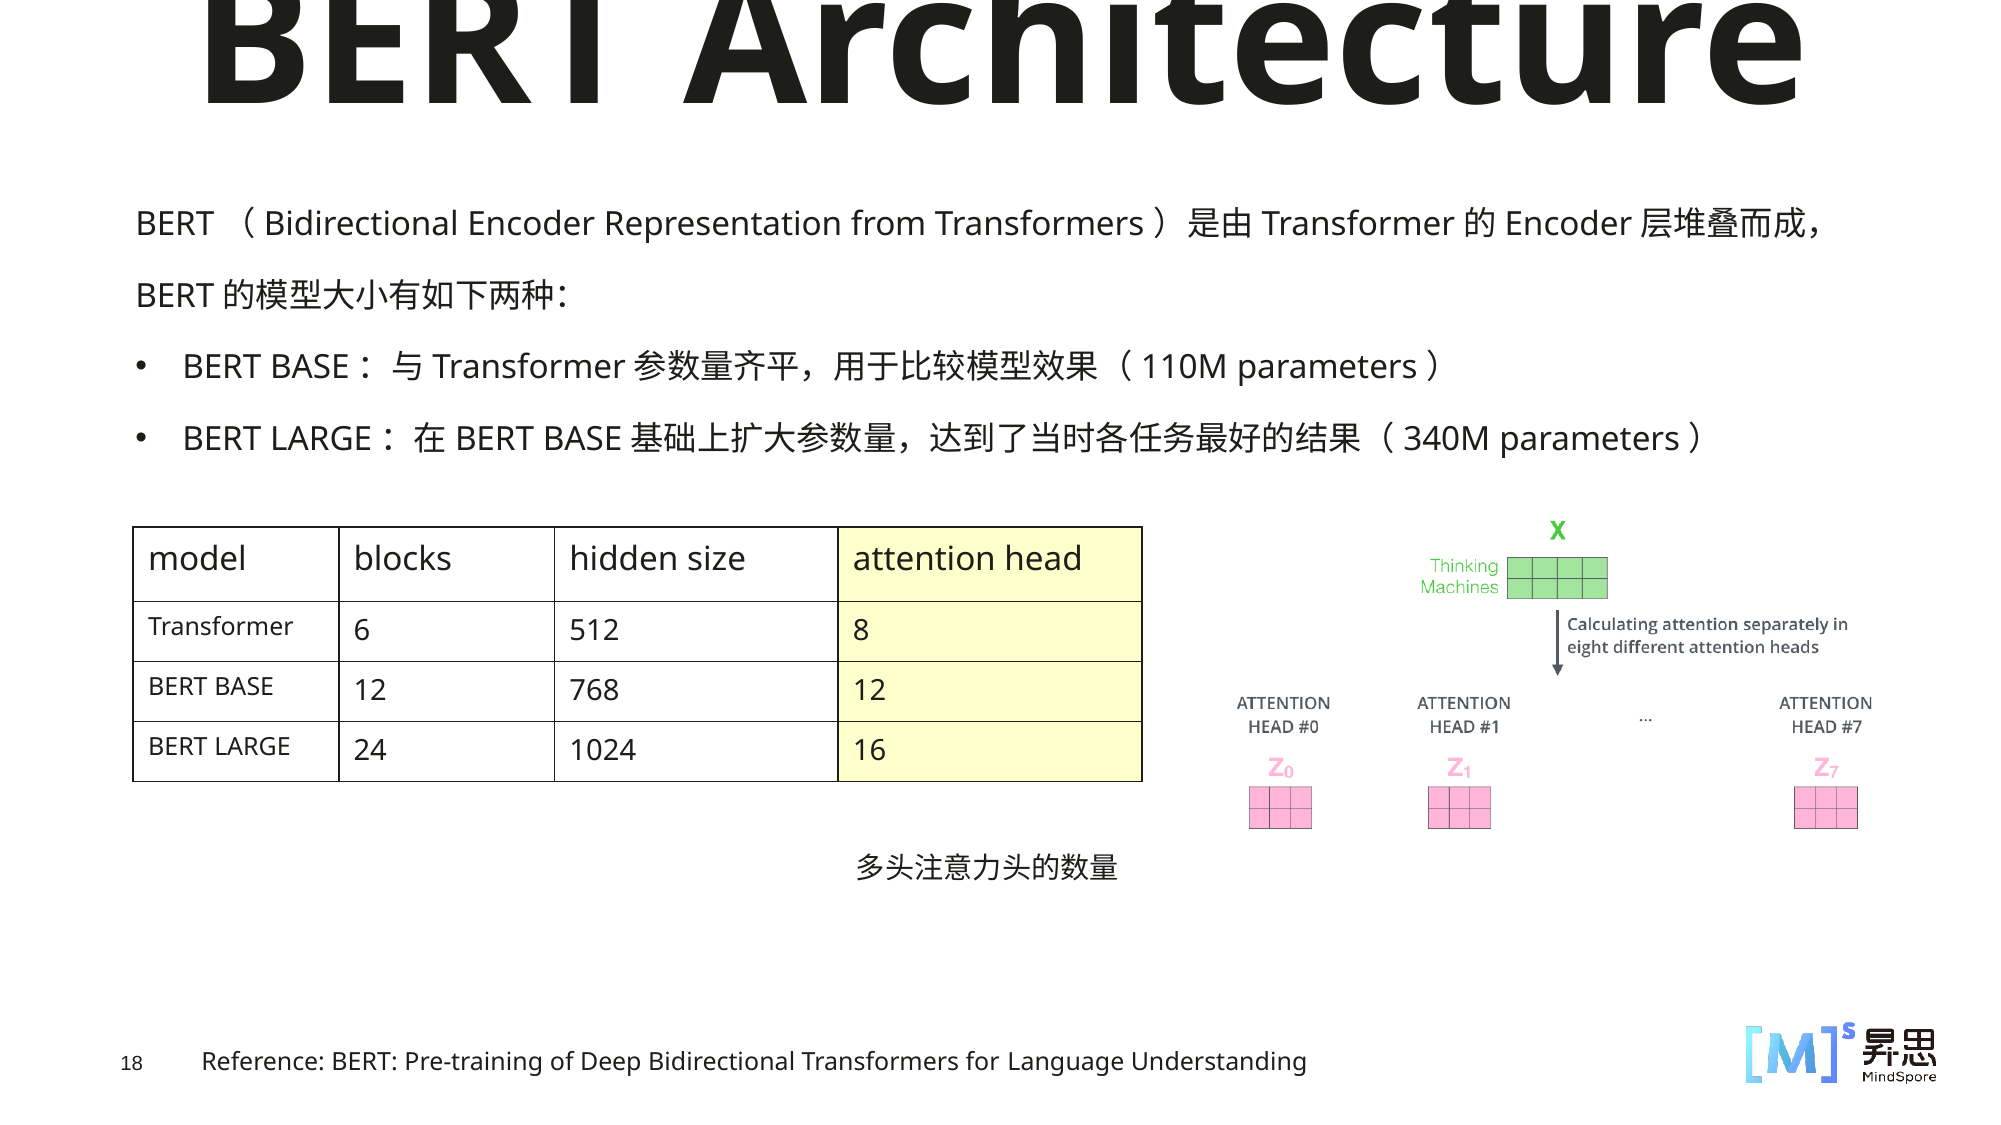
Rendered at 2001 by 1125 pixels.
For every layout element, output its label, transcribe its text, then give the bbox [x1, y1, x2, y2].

table_cell BERT BASE [134, 662, 338, 721]
table_cell 1024 [555, 722, 837, 781]
table_cell 12 [839, 662, 1141, 721]
text_box 多头注意力头的数量 [841, 805, 1145, 892]
table_header hidden size [555, 528, 837, 601]
table_cell Transformer [134, 602, 338, 661]
text_box BERT（Bidirectional Encoder Representation from Transformers）是由Transformer的Encoder层堆叠而成，BERT的模型大小有如下两种： BERT BASE：与Transformer参数量齐平，用于比较模型效果（110M parameters） BERT LARGE：在BERT BASE基础上扩大参数量，达到了当时各任务最好的结果（340M parameters） [120, 162, 1857, 465]
table_cell BERT LARGE [134, 722, 338, 781]
table_cell 768 [555, 662, 837, 721]
table_cell 24 [340, 722, 554, 781]
picture [1742, 1020, 1942, 1086]
subtitle BERT Architecture [119, 74, 1883, 141]
table_cell 16 [839, 722, 1141, 781]
picture [1182, 508, 1951, 874]
text_box Reference: BERT: Pre-training of Deep Bidirectional Transformers for Language Understanding [186, 1037, 1427, 1086]
table_header model [134, 528, 338, 601]
table_cell 8 [839, 602, 1141, 661]
table_cell 12 [340, 662, 554, 721]
table_cell 512 [555, 602, 837, 661]
table_header blocks [340, 528, 554, 601]
table_header attention head [839, 528, 1141, 601]
table_cell 6 [340, 602, 554, 661]
